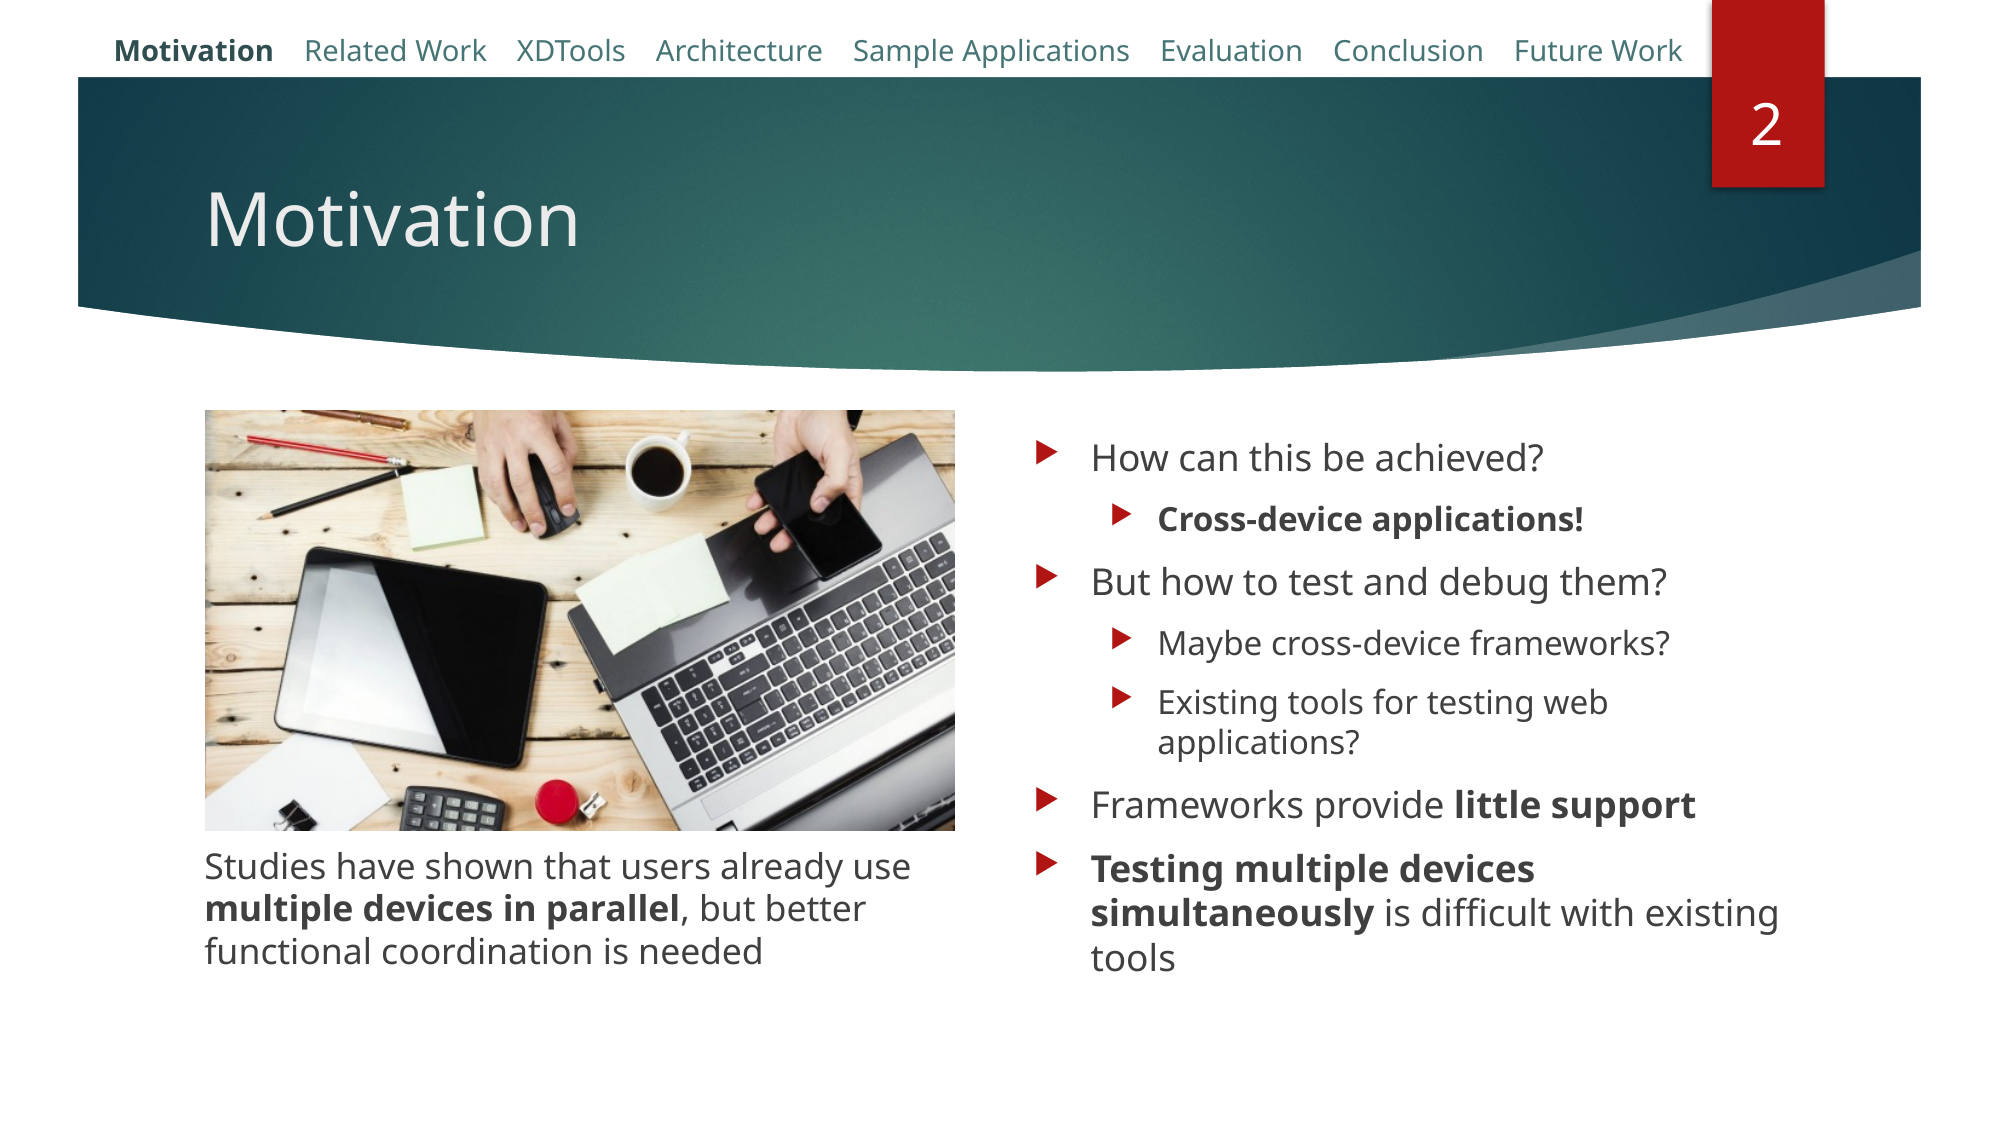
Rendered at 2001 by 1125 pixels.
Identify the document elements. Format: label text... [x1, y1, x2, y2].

list How can this be achieved? Cross-device applications! But how to test and debug them? Maybe cross-device frameworks? Existing tools for testing web applications? Frameworks provide little support Testing multiple devices simultaneously is difficult with existing tools [1018, 427, 1811, 988]
text_box Motivation Related Work XDTools Architecture Sample Applications Evaluation Conclusion Future Work [98, 25, 1699, 76]
list Studies have shown that users already use multiple devices in parallel, but better functional coordination is needed [189, 422, 982, 983]
title Motivation [189, 158, 1638, 275]
slide_number 2 [1698, 48, 1836, 175]
picture [205, 410, 955, 832]
